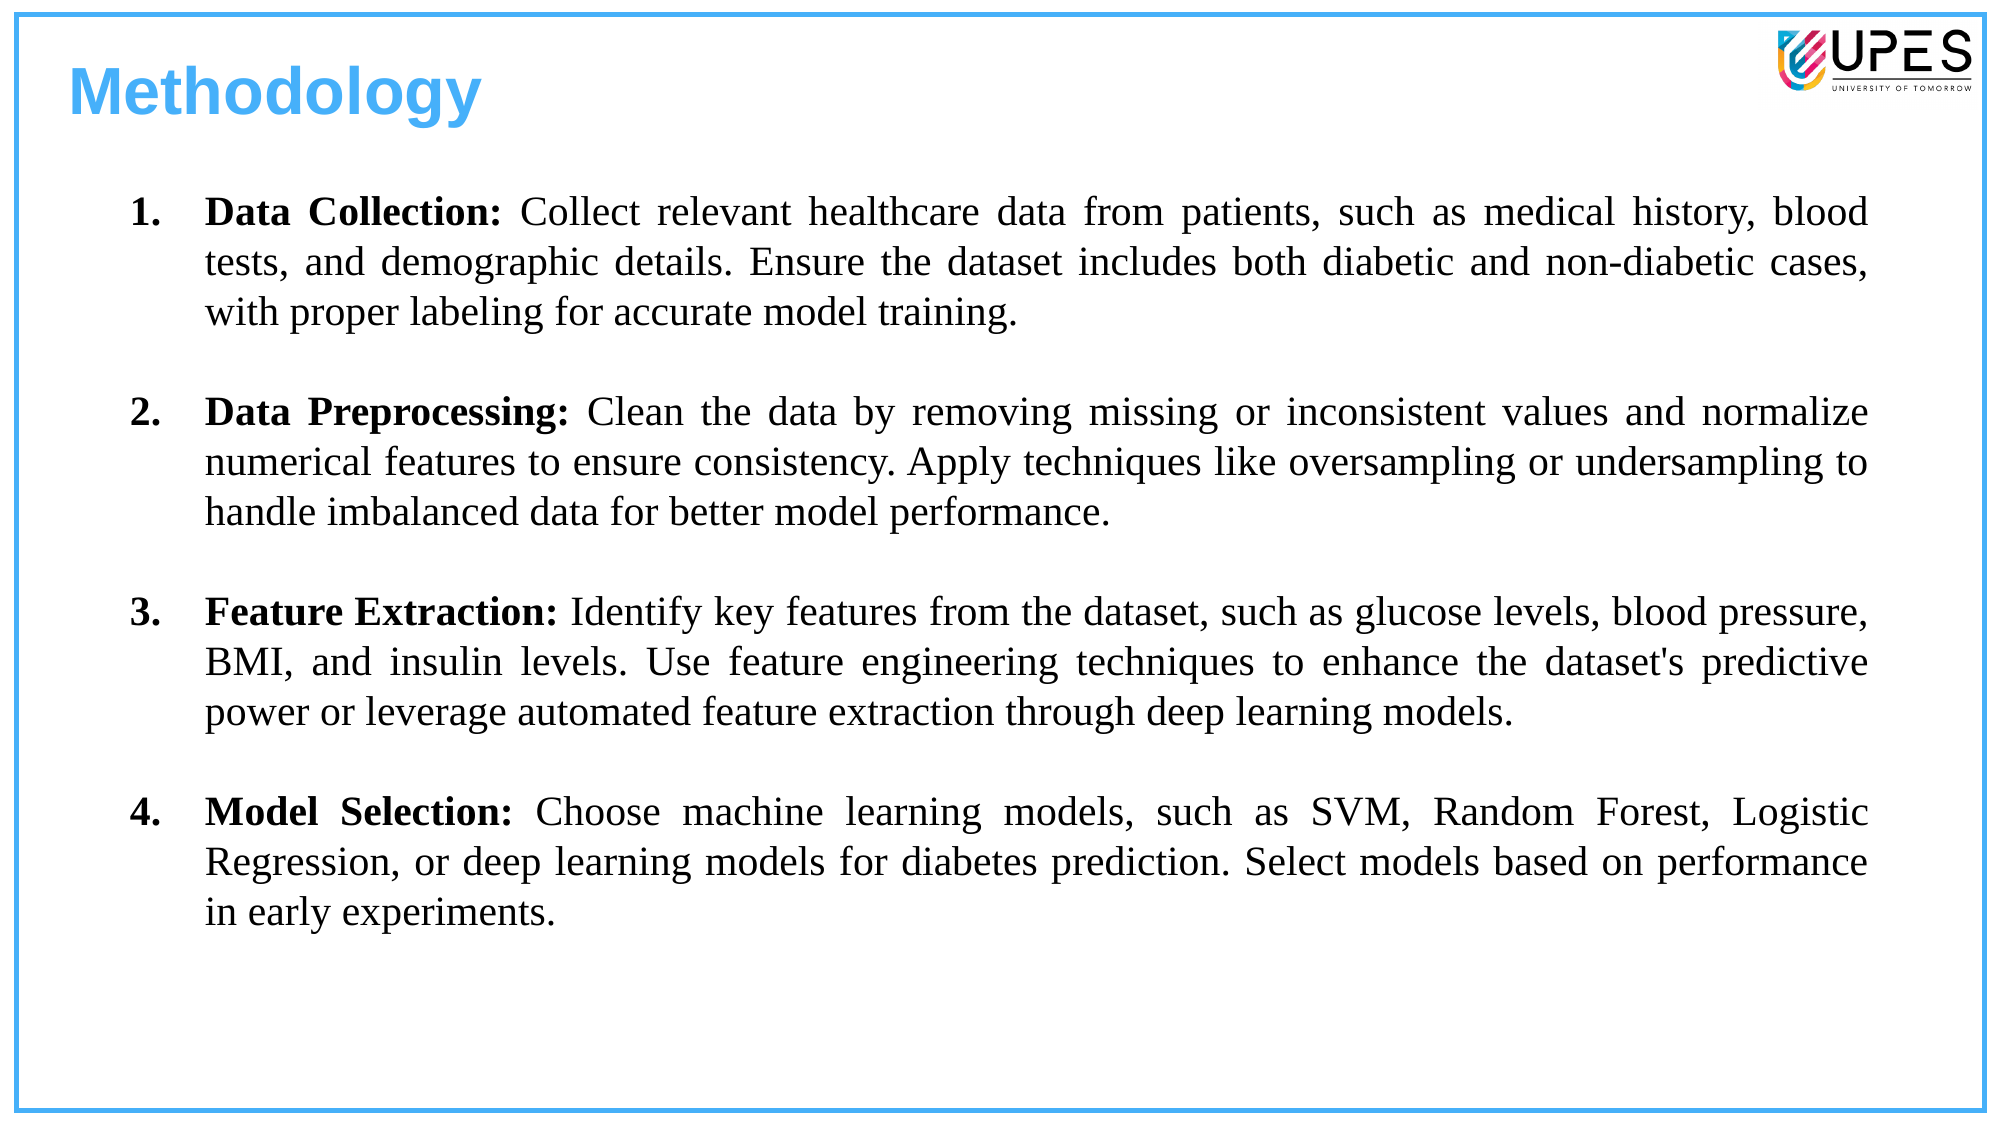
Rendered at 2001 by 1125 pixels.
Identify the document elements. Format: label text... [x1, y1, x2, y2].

text_box Methodology [53, 40, 1289, 136]
text_box Data Collection: Collect relevant healthcare data from patients, such as medical history, blood tests, and demographic details. Ensure the dataset includes both diabetic and non-diabetic cases, with proper labeling for accurate model training. Data Preprocessing: Clean the data by removing missing or inconsistent values and normalize numerical features to ensure consistency. Apply techniques like oversampling or undersampling to handle imbalanced data for better model performance. Feature Extraction: Identify key features from the dataset, such as glucose levels, blood pressure, BMI, and insulin levels. Use feature engineering techniques to enhance the dataset's predictive power or leverage automated feature extraction through deep learning models. Model Selection: Choose machine learning models, such as SVM, Random Forest, Logistic Regression, or deep learning models for diabetes prediction. Select models based on performance in early experiments. [115, 176, 1885, 942]
picture [1758, 20, 1978, 110]
